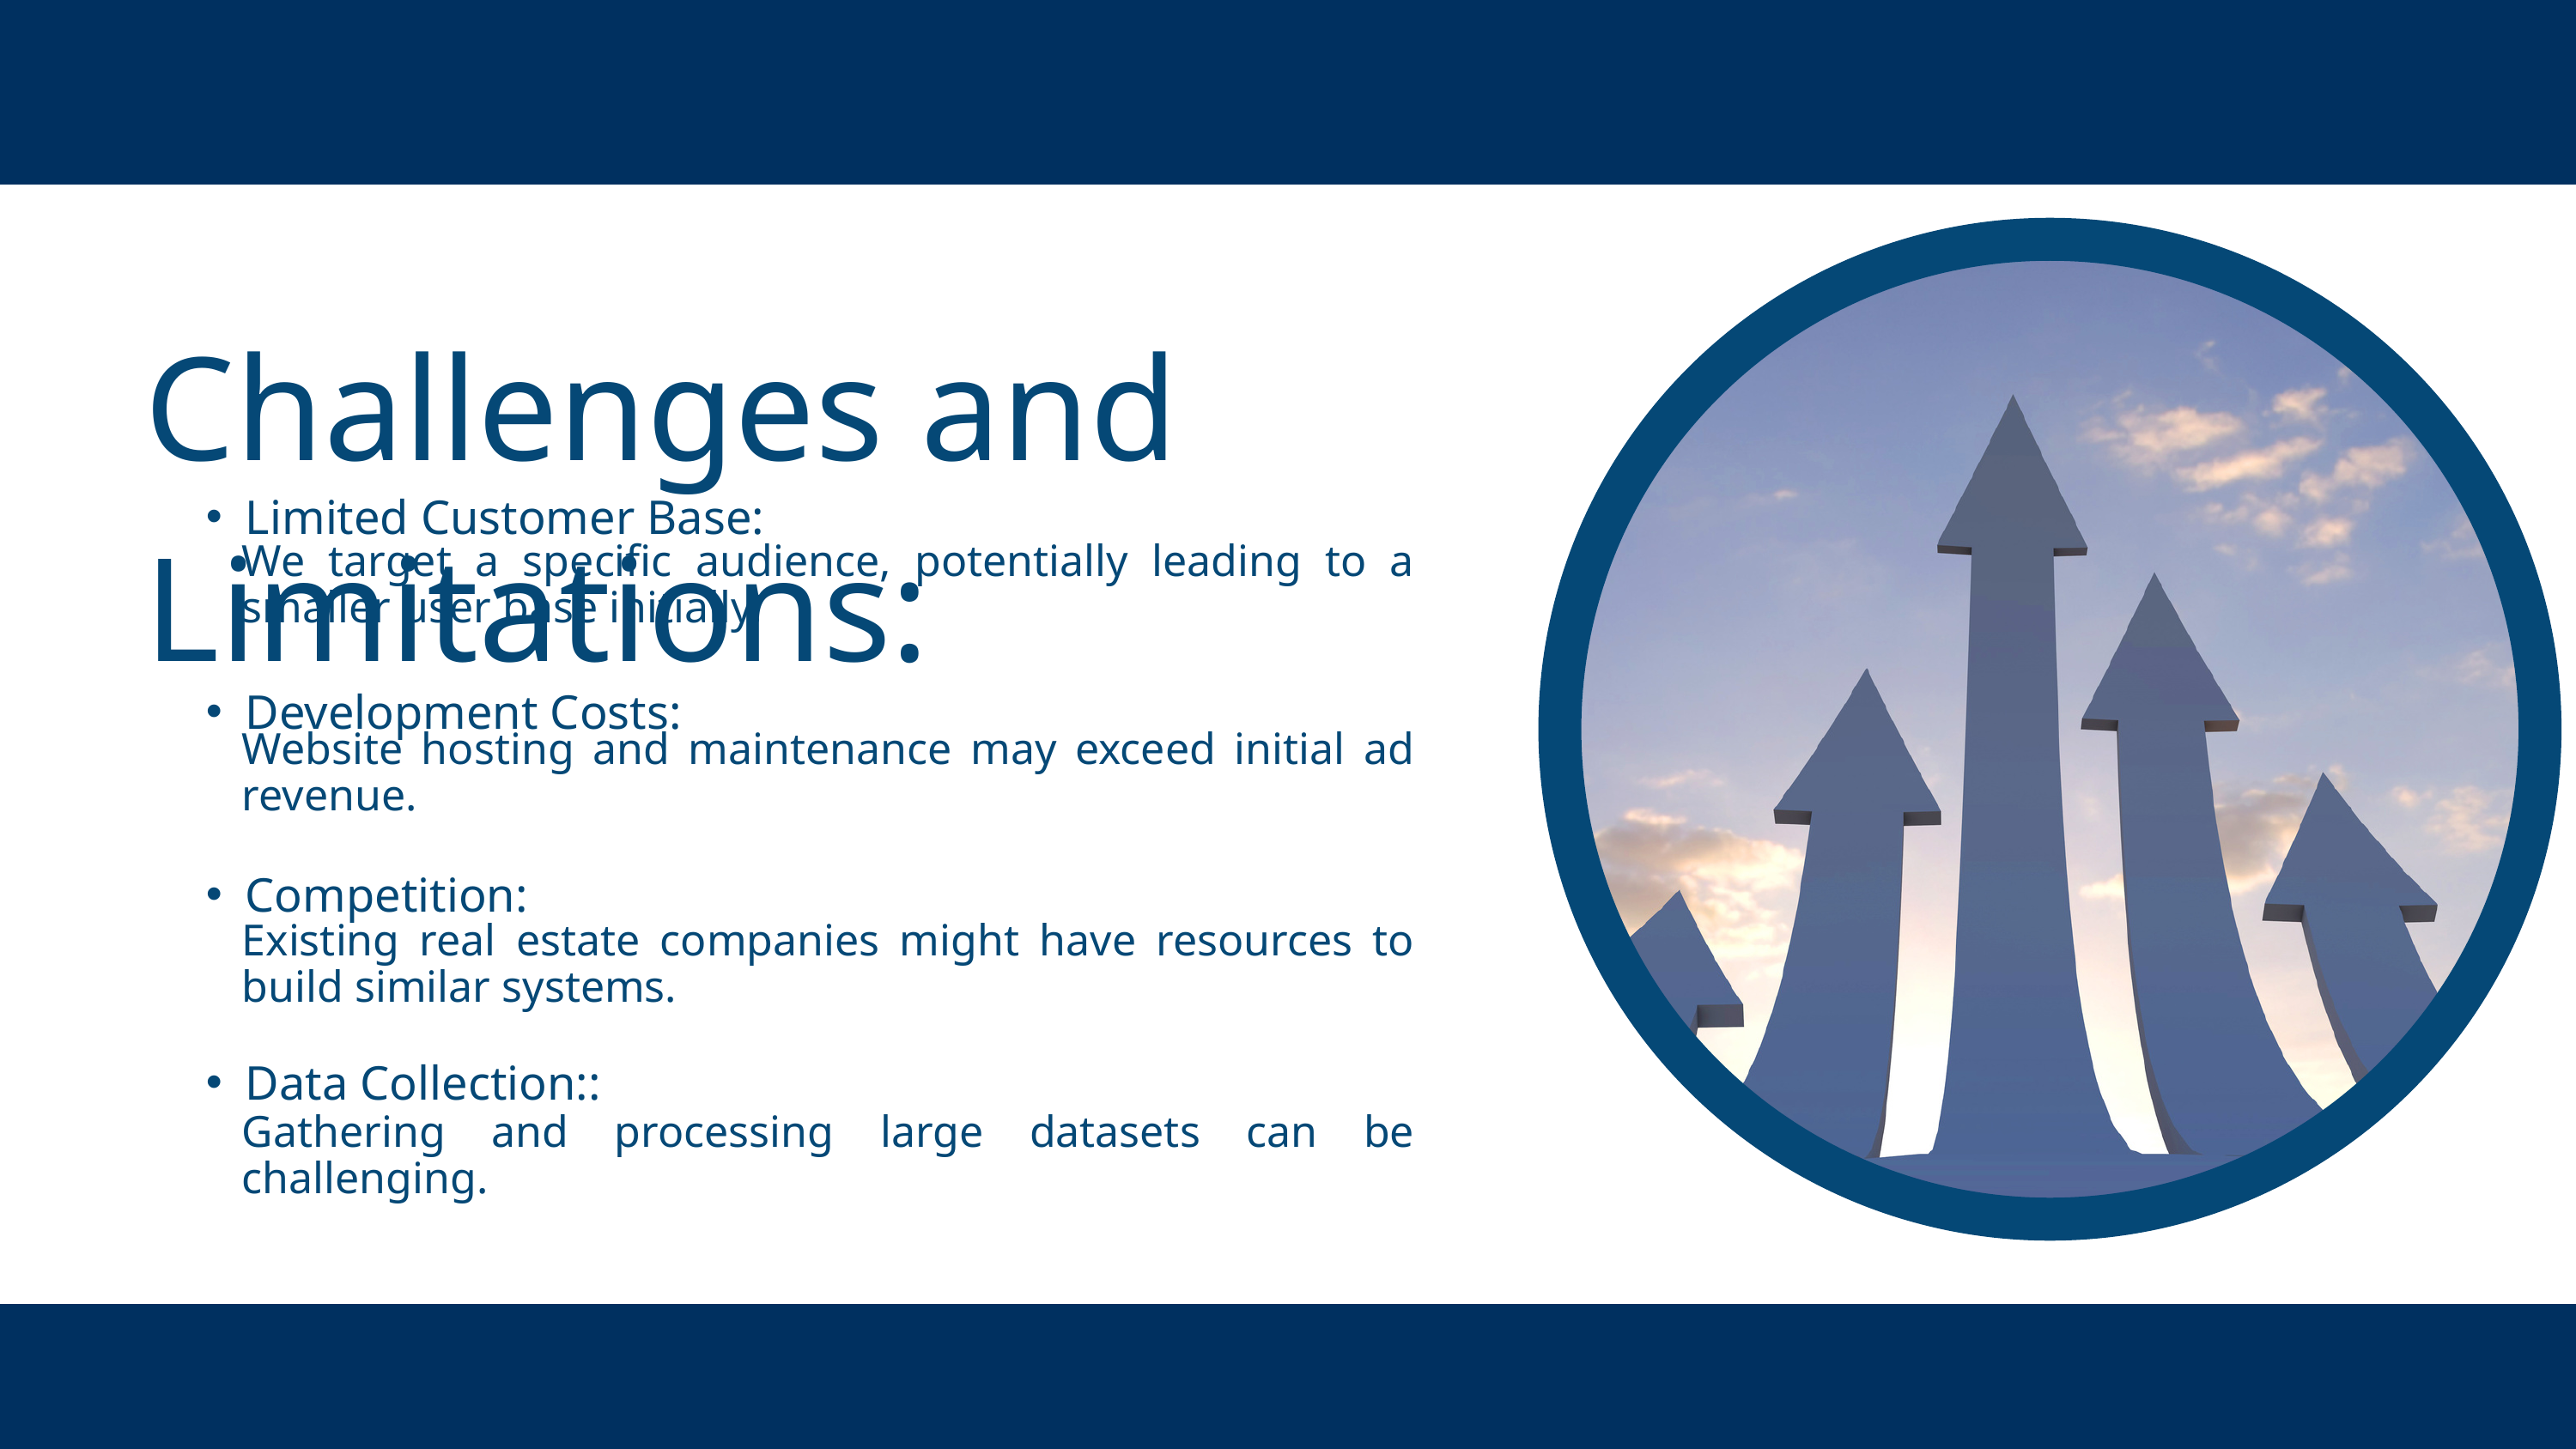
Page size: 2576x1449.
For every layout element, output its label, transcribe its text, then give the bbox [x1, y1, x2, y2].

text_box We target a specific audience, potentially leading to a smaller user base initially. [241, 538, 1415, 632]
text_box Gathering and processing large datasets can be challenging. [241, 1109, 1415, 1203]
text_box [1559, 239, 2541, 1220]
text_box Development Costs: [166, 673, 1048, 738]
text_box Challenges and Limitations: [144, 288, 1488, 690]
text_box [0, 0, 2576, 185]
text_box Website hosting and maintenance may exceed initial ad revenue. [241, 726, 1415, 820]
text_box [0, 1303, 2576, 1449]
text_box Existing real estate companies might have resources to build similar systems. [241, 918, 1415, 1011]
text_box Data Collection:: [166, 1044, 1048, 1110]
text_box Competition: [166, 856, 1048, 921]
text_box Limited Customer Base: [166, 478, 1048, 544]
